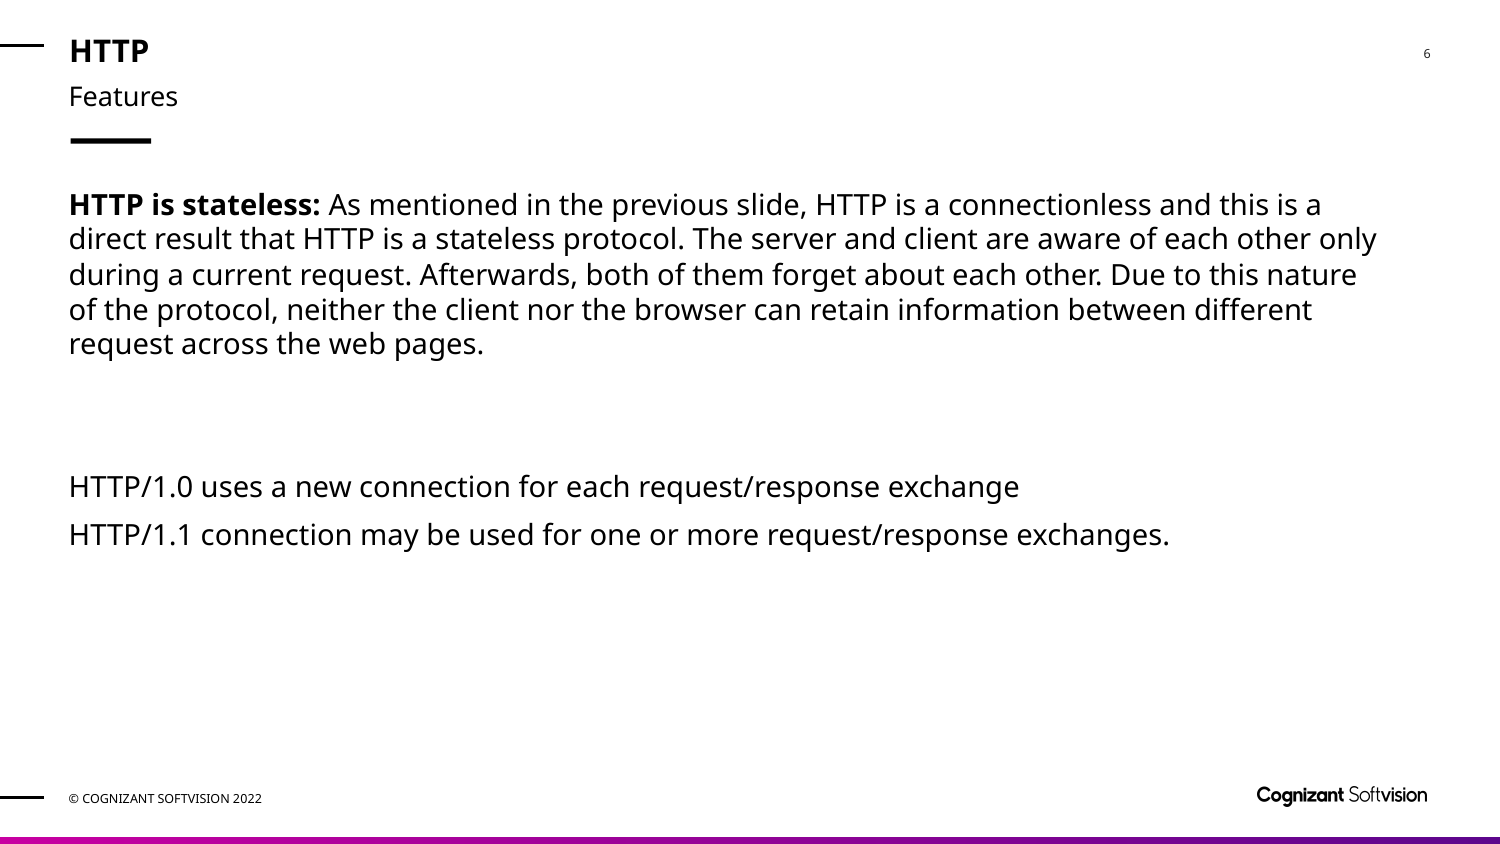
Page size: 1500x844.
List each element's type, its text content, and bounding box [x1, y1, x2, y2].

title HTTP [69, 28, 1272, 73]
list HTTP is stateless: As mentioned in the previous slide, HTTP is a connectionless and this is a direct result that HTTP is a stateless protocol. The server and client are aware of each other only during a current request. Afterwards, both of them forget about each other. Due to this nature of the protocol, neither the client nor the browser can retain information between different request across the web pages. HTTP/1.0 uses a new connection for each request/response exchange HTTP/1.1 connection may be used for one or more request/response exchanges. [68, 138, 1392, 756]
picture [1257, 786, 1427, 807]
text_box [70, 138, 152, 144]
subtitle Features [68, 81, 1432, 109]
